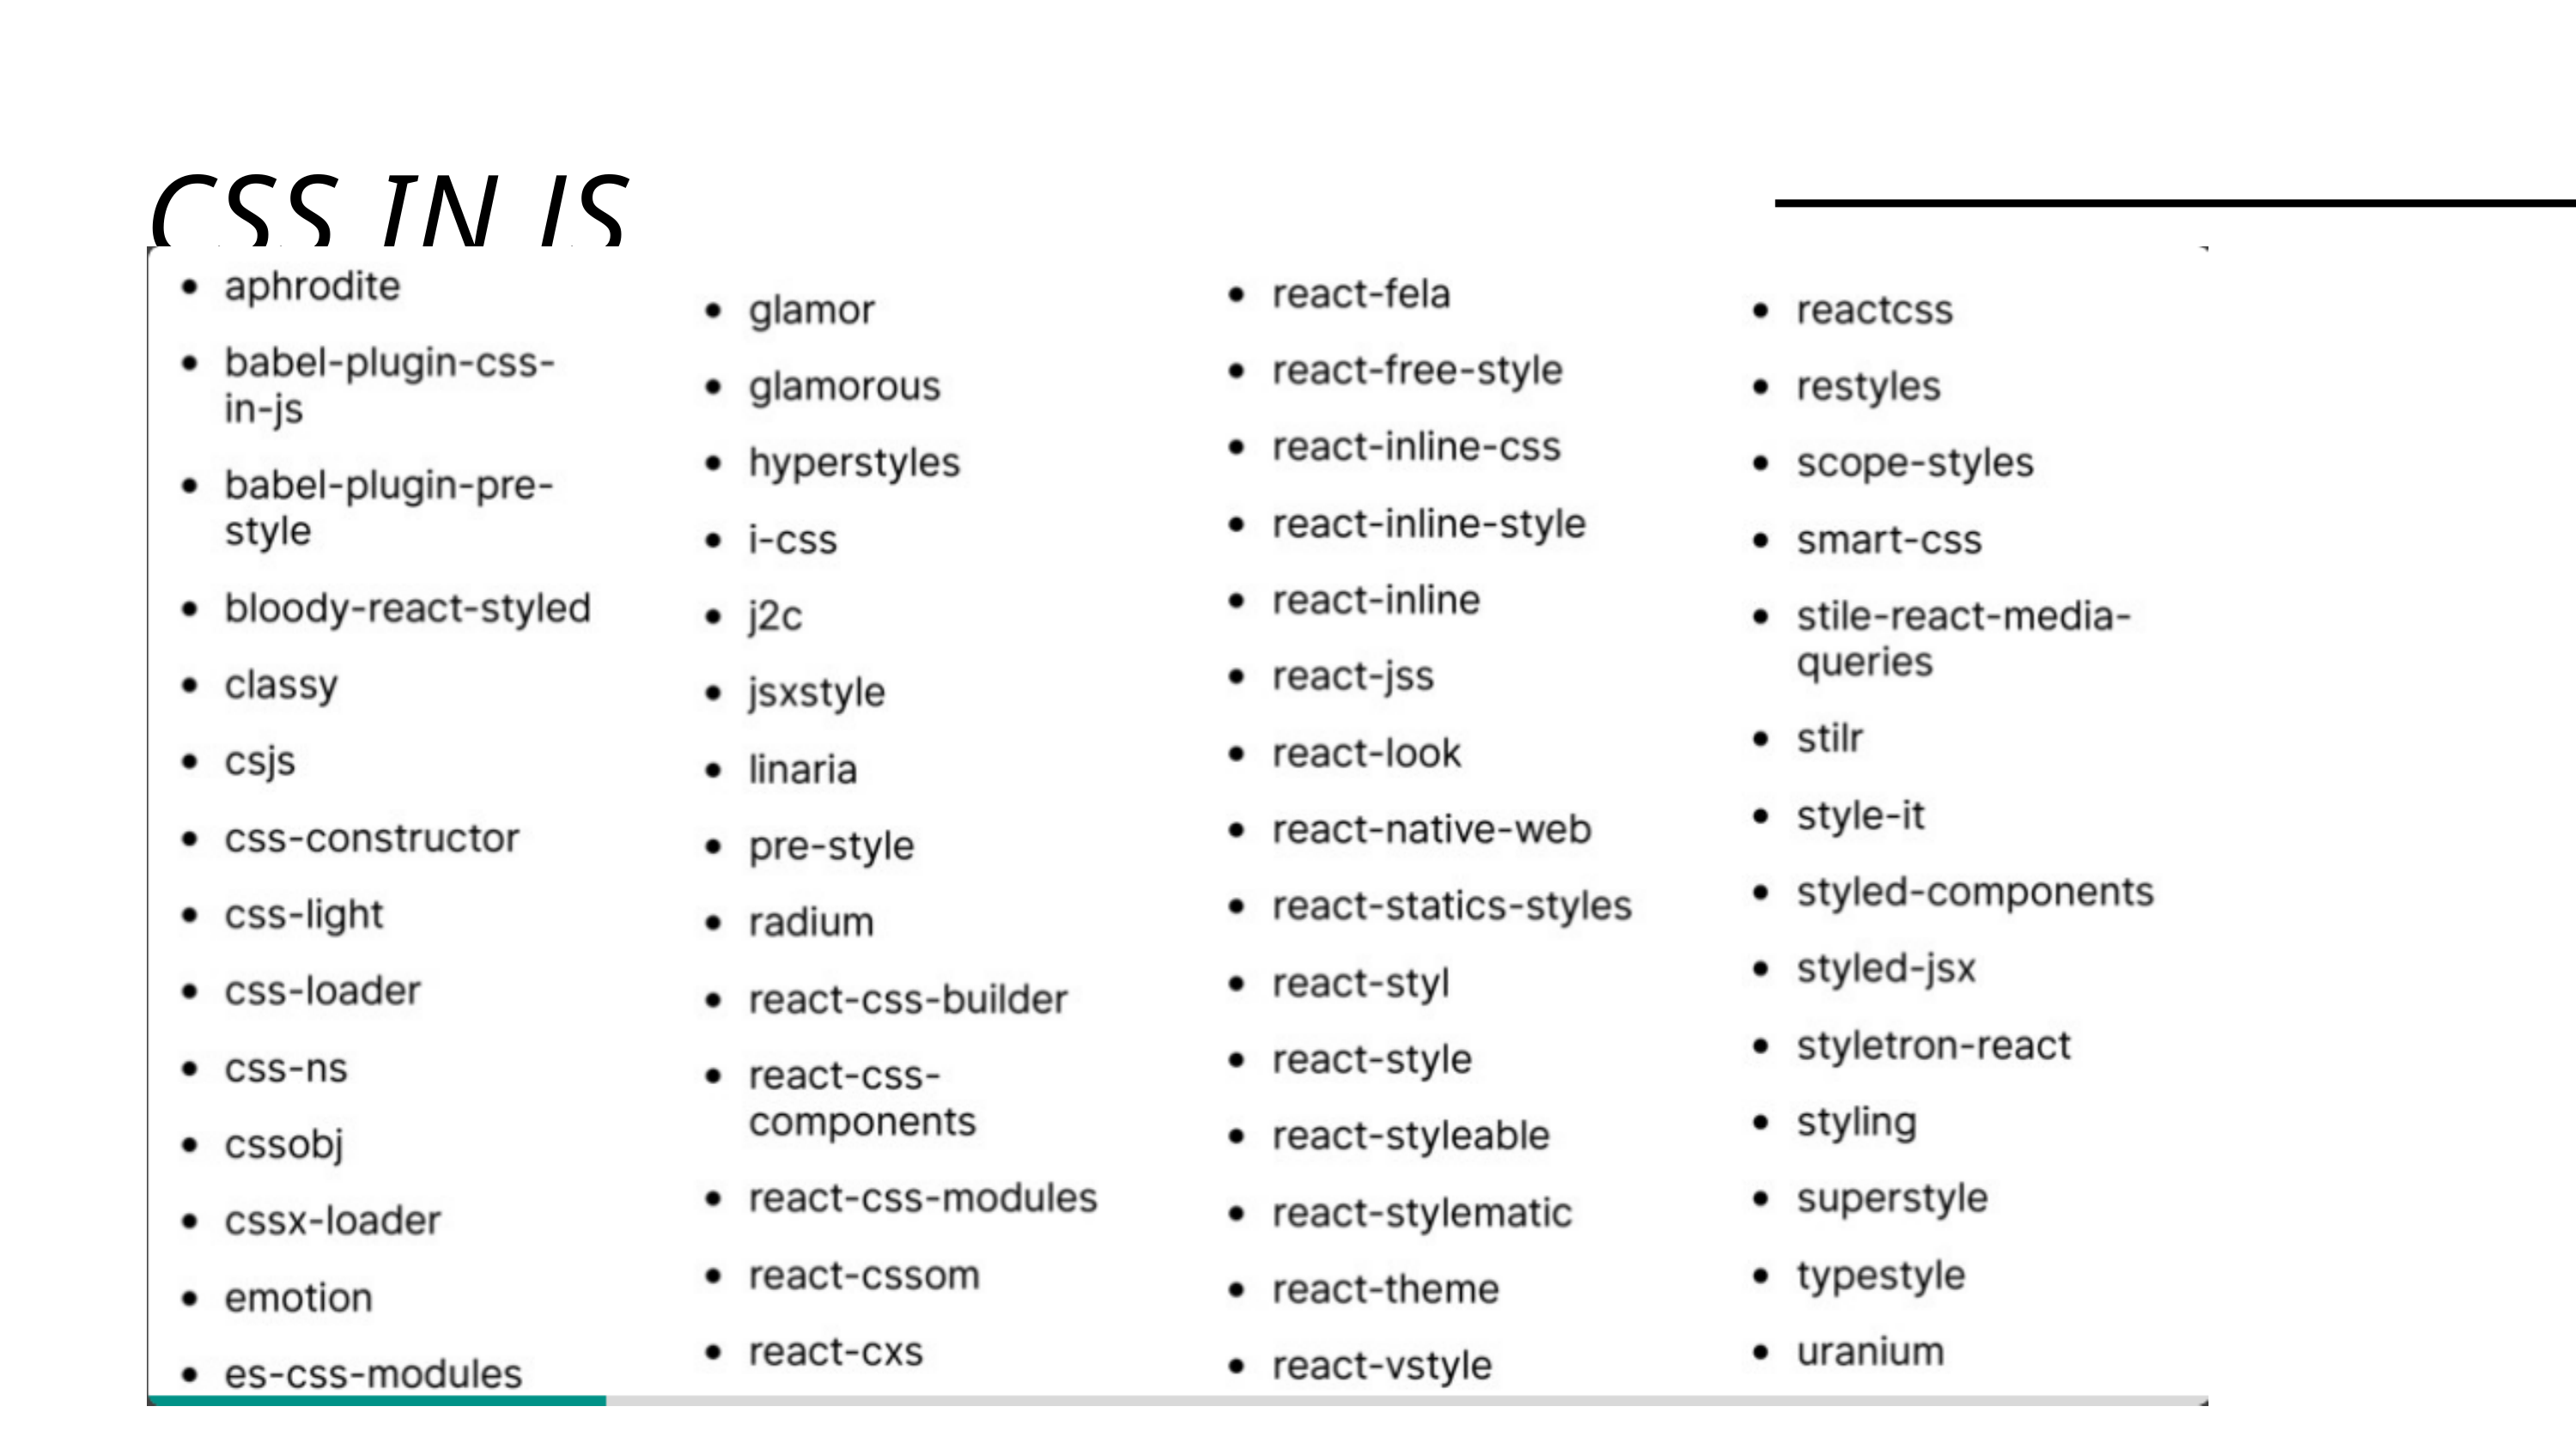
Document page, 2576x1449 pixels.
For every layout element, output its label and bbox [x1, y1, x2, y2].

picture [147, 246, 2208, 1406]
text_box [144, 133, 2576, 274]
